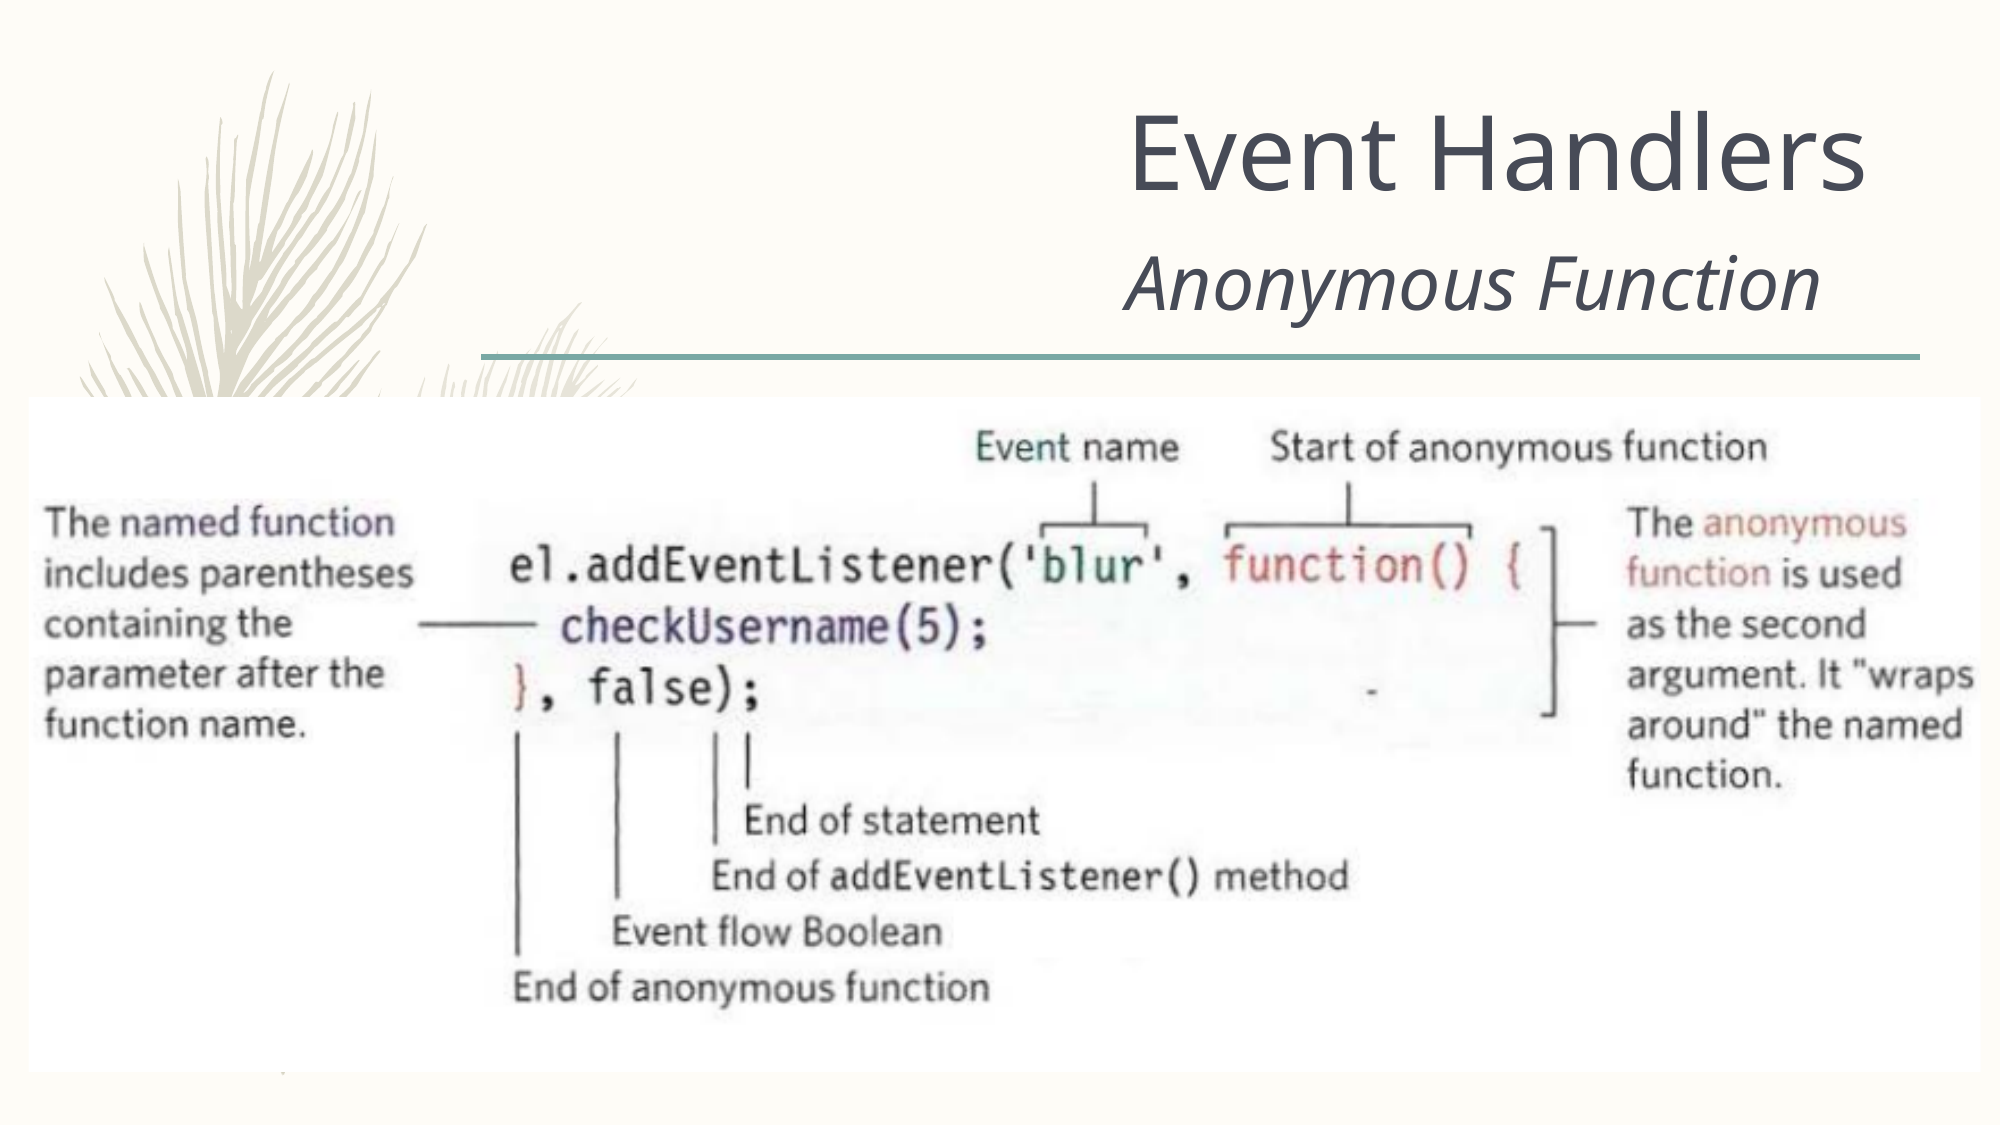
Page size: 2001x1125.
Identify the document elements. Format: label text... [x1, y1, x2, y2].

picture [28, 397, 1981, 1072]
title Event Handlers Anonymous Function [811, 84, 1943, 384]
